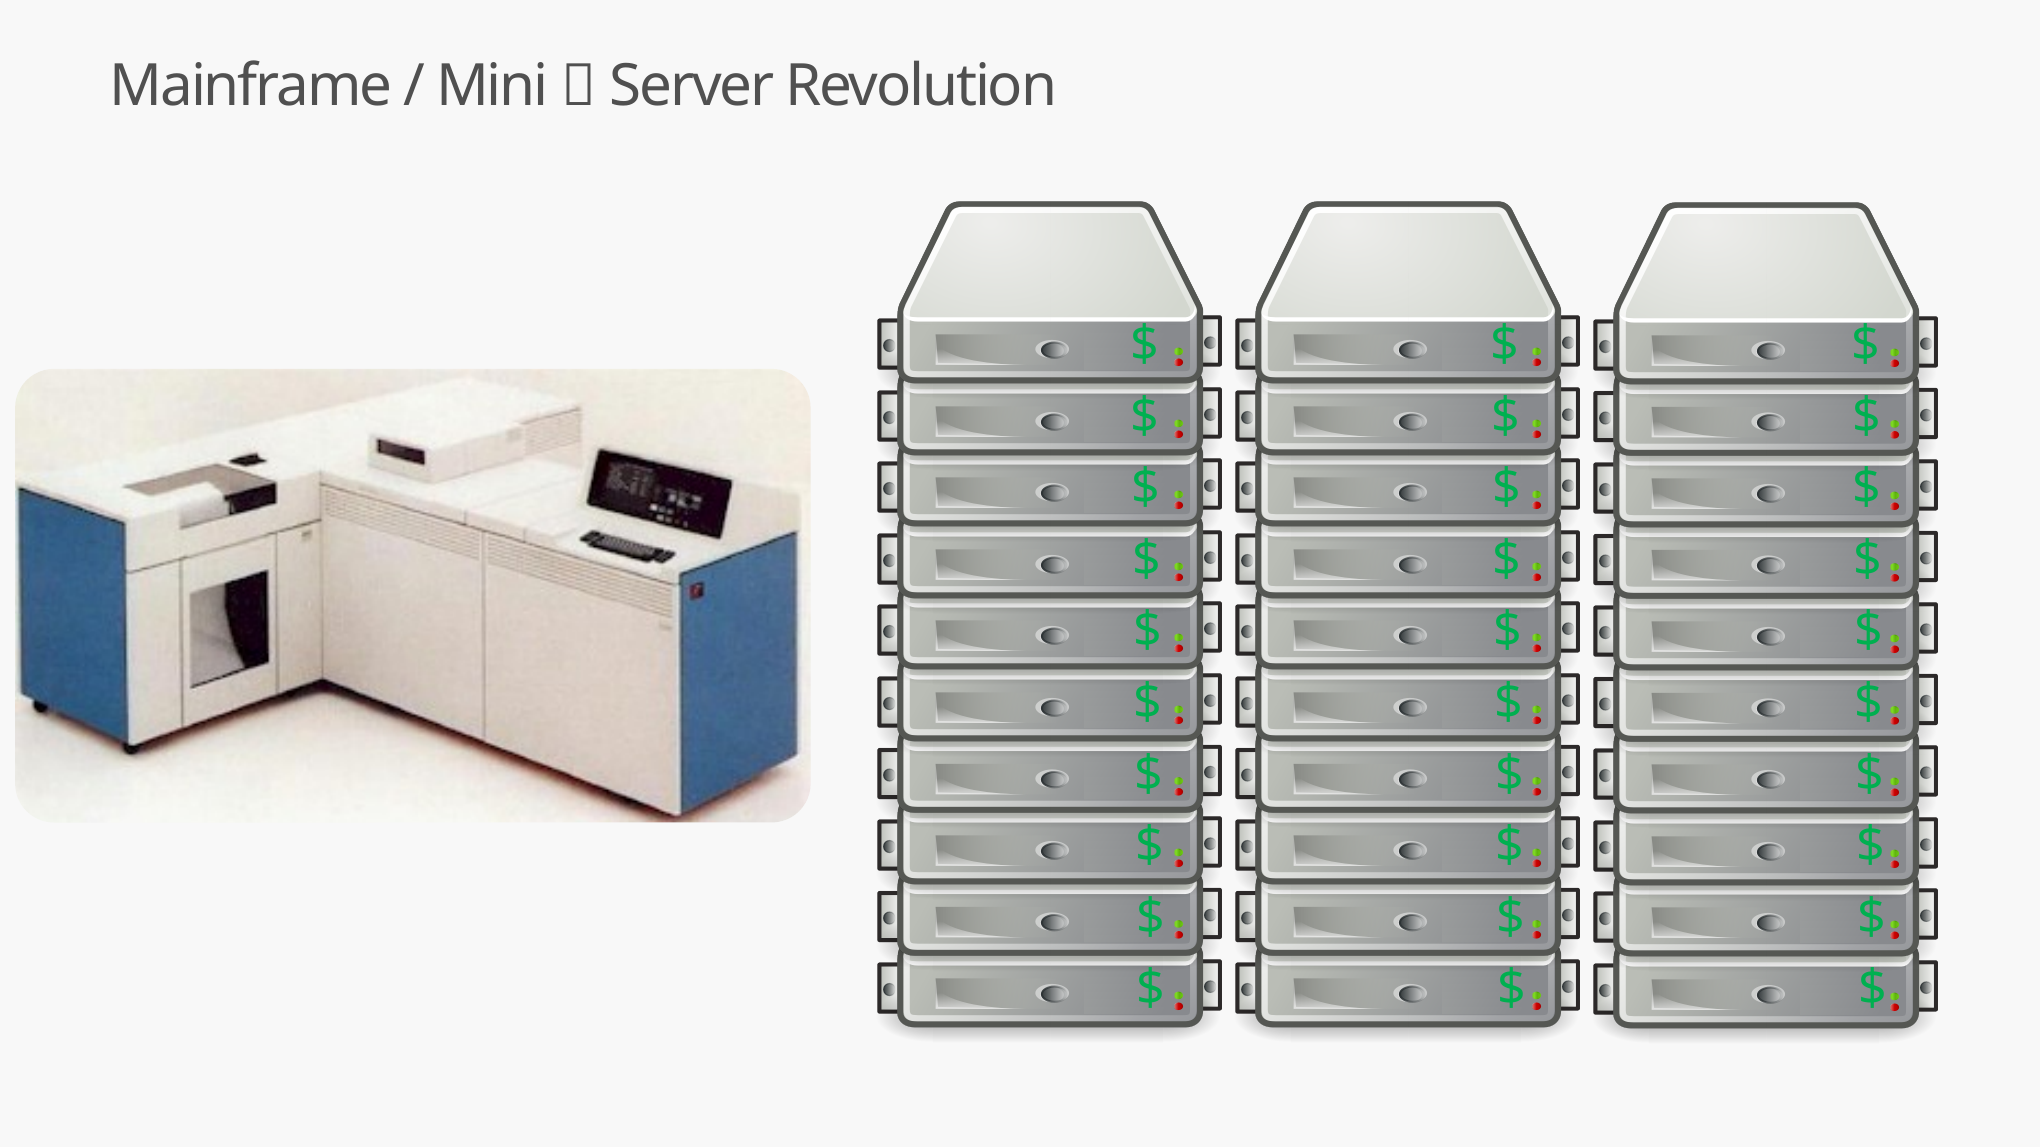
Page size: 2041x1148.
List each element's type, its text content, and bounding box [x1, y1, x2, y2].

picture [14, 368, 811, 823]
text_box Mainframe / Mini  Server Revolution [95, 47, 1169, 172]
picture [871, 145, 1946, 1148]
